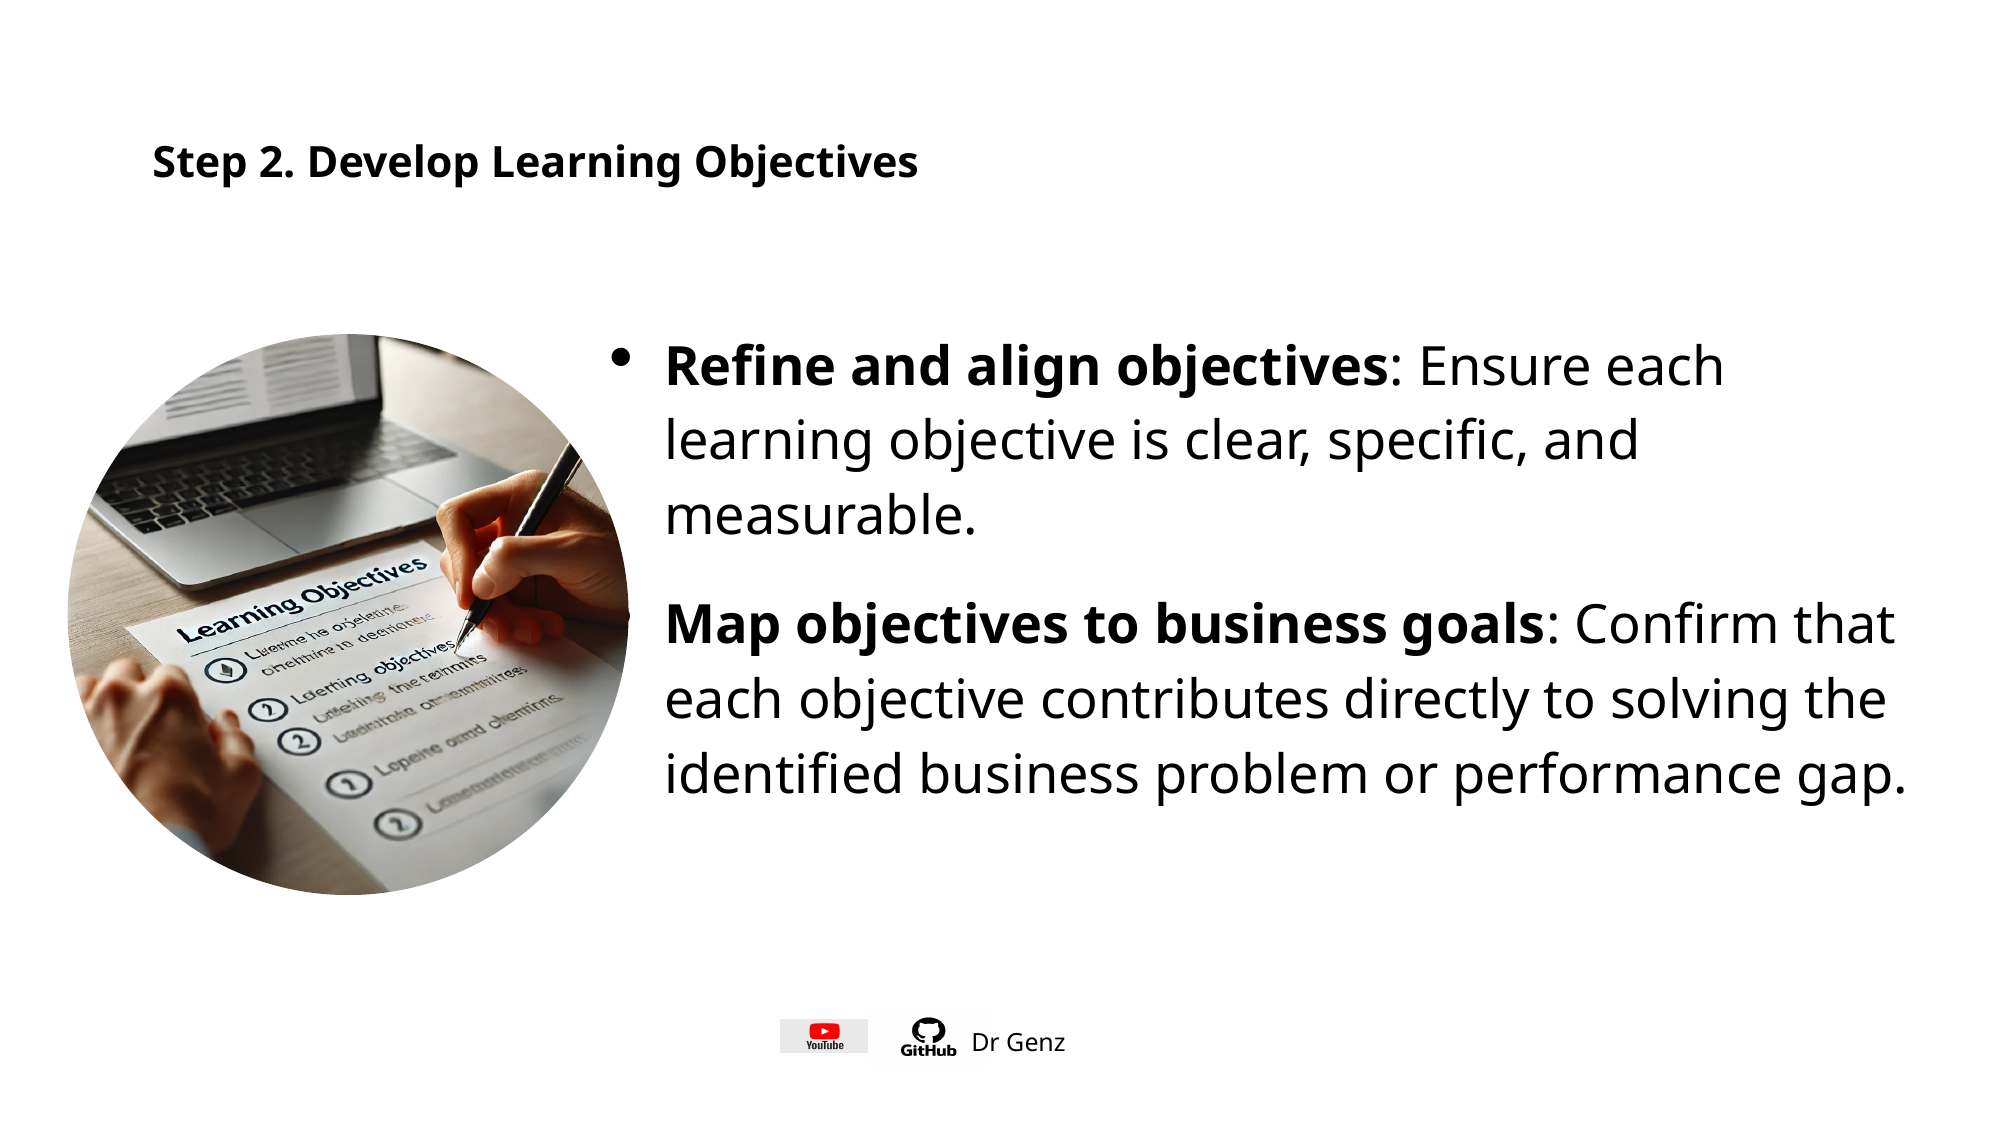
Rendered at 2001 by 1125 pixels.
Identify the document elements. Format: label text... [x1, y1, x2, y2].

list Refine and align objectives: Ensure each learning objective is clear, specific, and measurable. Map objectives to business goals: Confirm that each objective contributes directly to solving the identified business problem or performance gap. [596, 313, 1933, 859]
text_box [779, 1006, 1128, 1066]
picture [67, 333, 630, 896]
title Step 2. Develop Learning Objectives [137, 59, 1863, 278]
